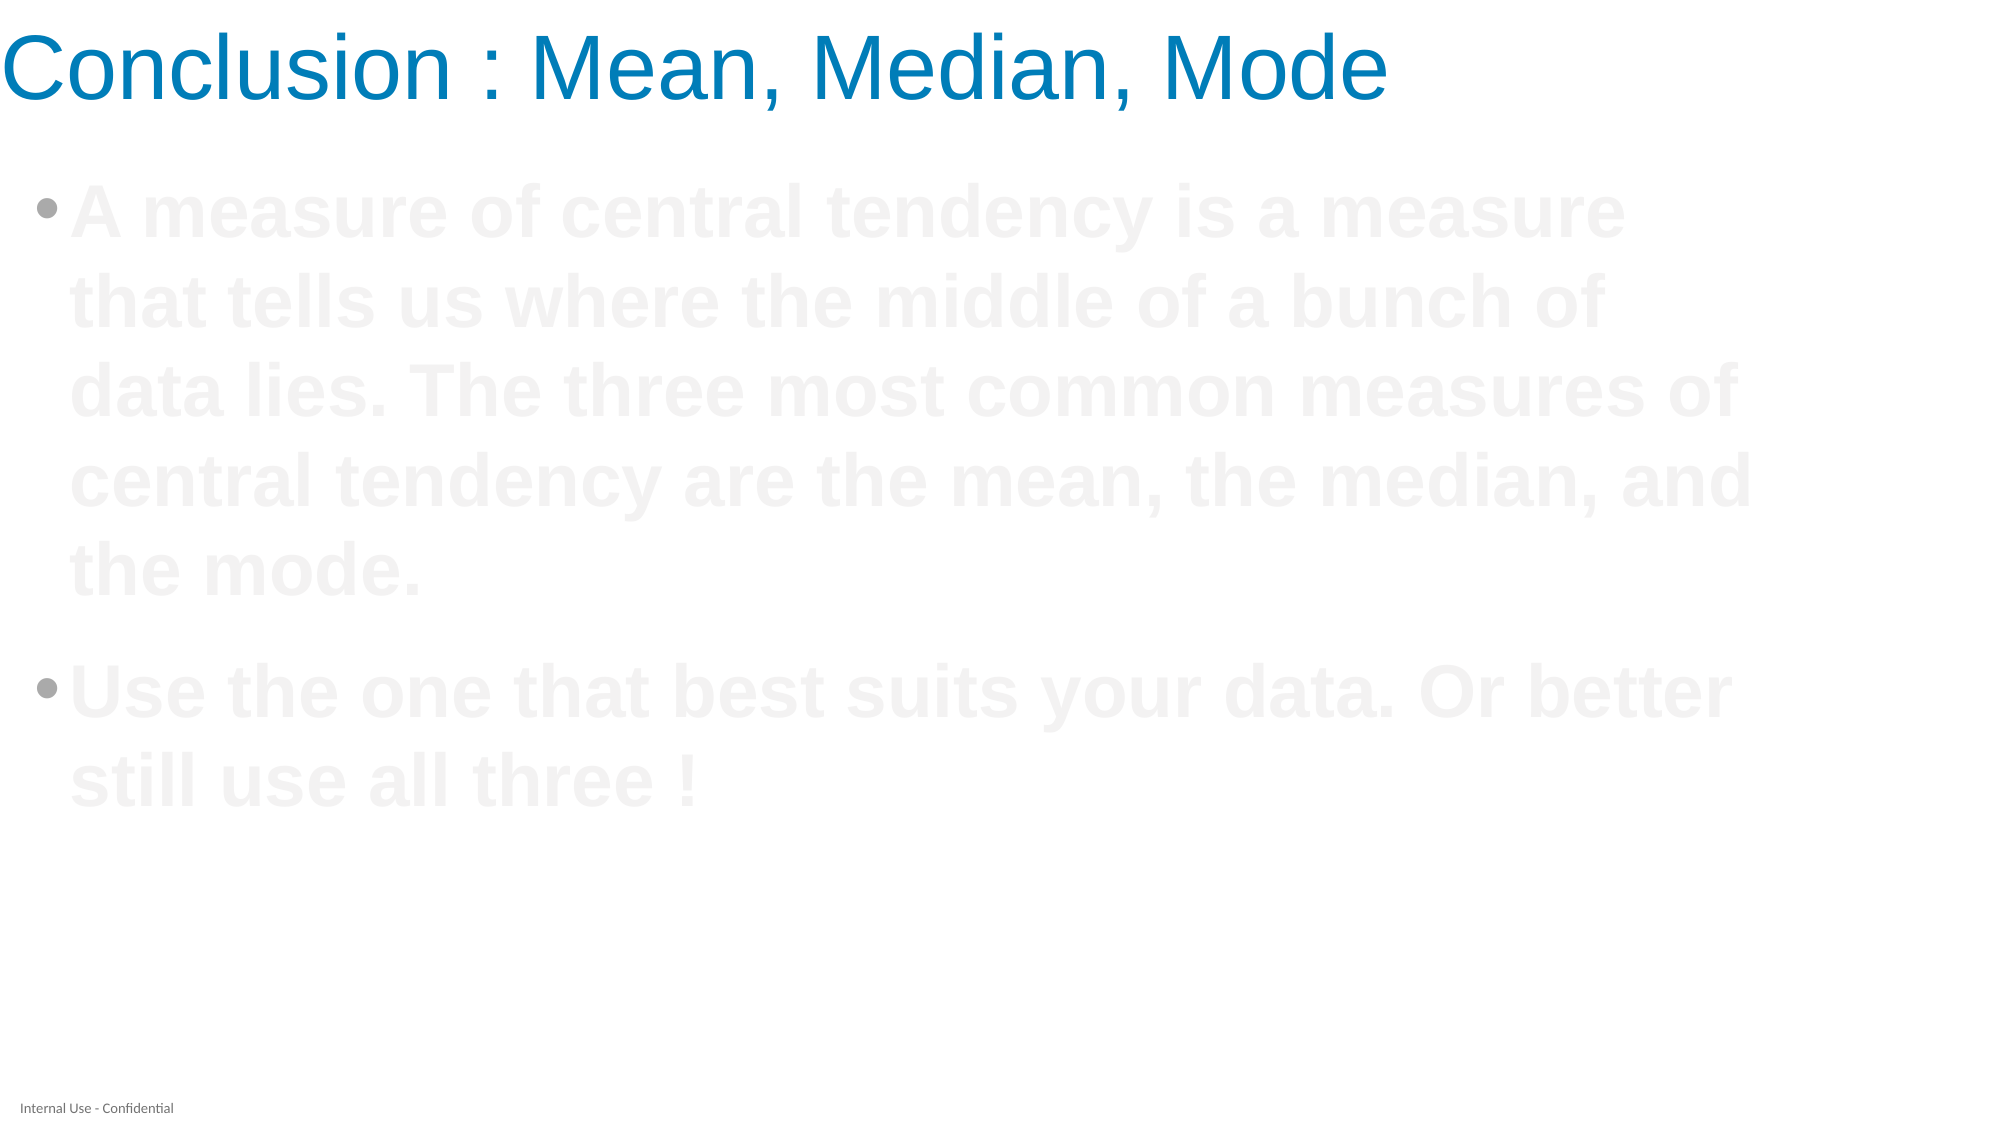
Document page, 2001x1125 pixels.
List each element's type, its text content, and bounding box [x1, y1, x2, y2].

title Conclusion : Mean, Median, Mode [0, 0, 1740, 140]
list A measure of central tendency is a measure that tells us where the middle of a bunch of data lies. The three most common measures of central tendency are the mean, the median, and the mode. Use the one that best suits your data. Or better still use all three ! [34, 162, 1775, 823]
